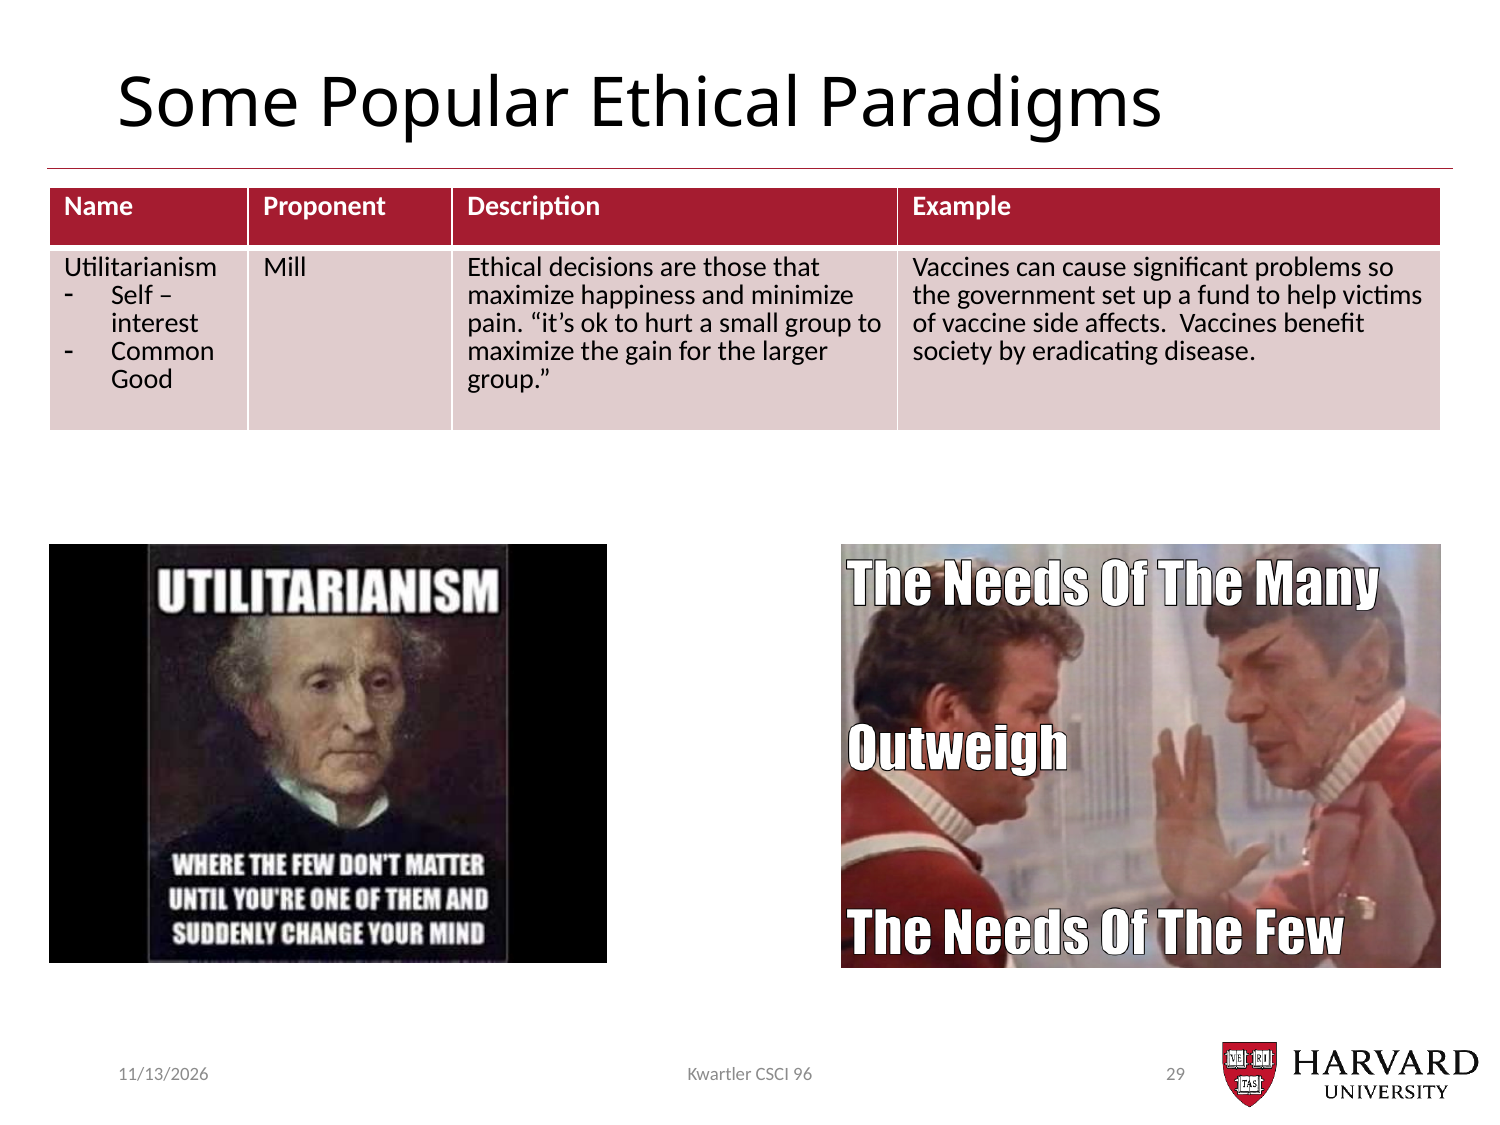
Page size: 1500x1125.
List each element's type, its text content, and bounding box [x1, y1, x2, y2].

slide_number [103, 1042, 441, 1103]
table_cell Vaccines can cause significant problems so the government set up a fund to help victims of vaccine side affects. Vaccines benefit society by eradicating disease. [898, 251, 1440, 430]
table_header Example [898, 188, 1440, 245]
table_cell Utilitarianism Self –interest Common Good [50, 251, 247, 430]
title Some Popular Ethical Paradigms [103, 59, 1397, 157]
table_cell Ethical decisions are those that maximize happiness and minimize pain. “it’s ok to hurt a small group to maximize the gain for the larger group.” [453, 251, 897, 430]
table_header Proponent [249, 188, 451, 245]
table_cell Mill [249, 251, 451, 430]
picture [49, 543, 607, 963]
picture [1200, 1024, 1500, 1125]
table_header Description [453, 188, 897, 245]
table_header Name [50, 188, 247, 245]
slide_number 29 [1059, 1042, 1200, 1103]
picture [841, 543, 1441, 968]
footer Kwartler CSCI 96 [496, 1042, 1004, 1103]
